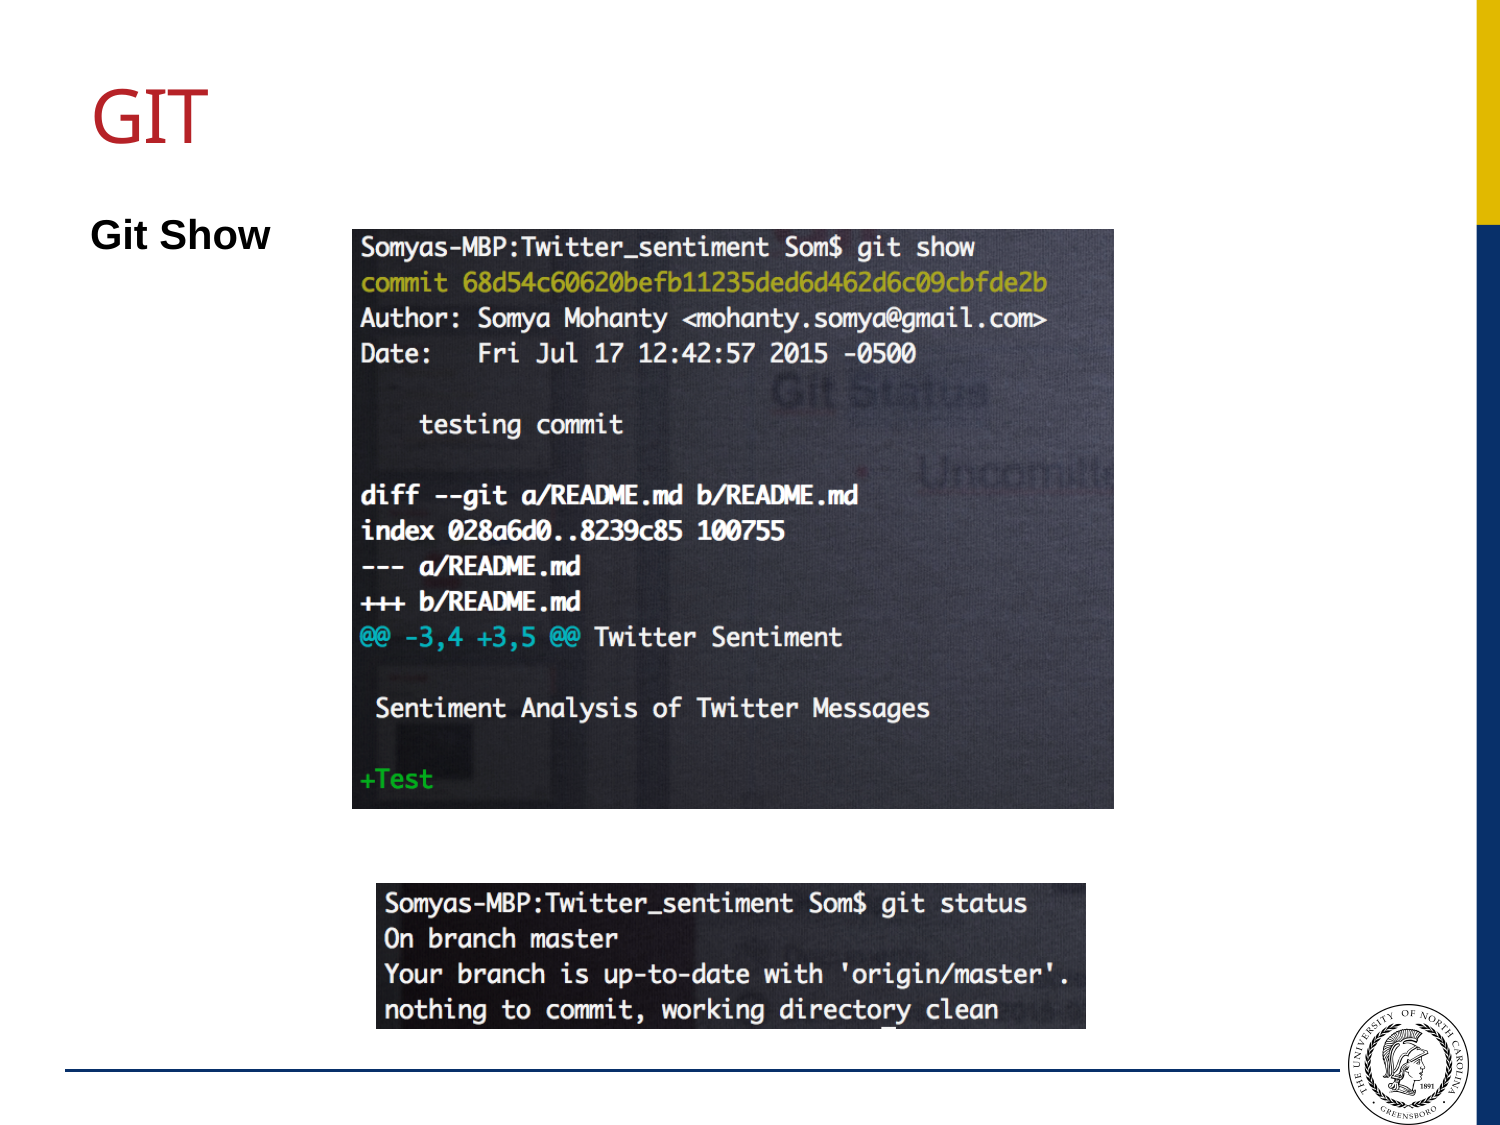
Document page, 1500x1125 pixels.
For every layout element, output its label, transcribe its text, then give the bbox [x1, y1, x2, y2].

title Git [75, 25, 1325, 167]
picture [376, 882, 1086, 1030]
picture [352, 228, 1114, 810]
list Git Show [75, 200, 1325, 1005]
picture [1348, 1004, 1469, 1125]
